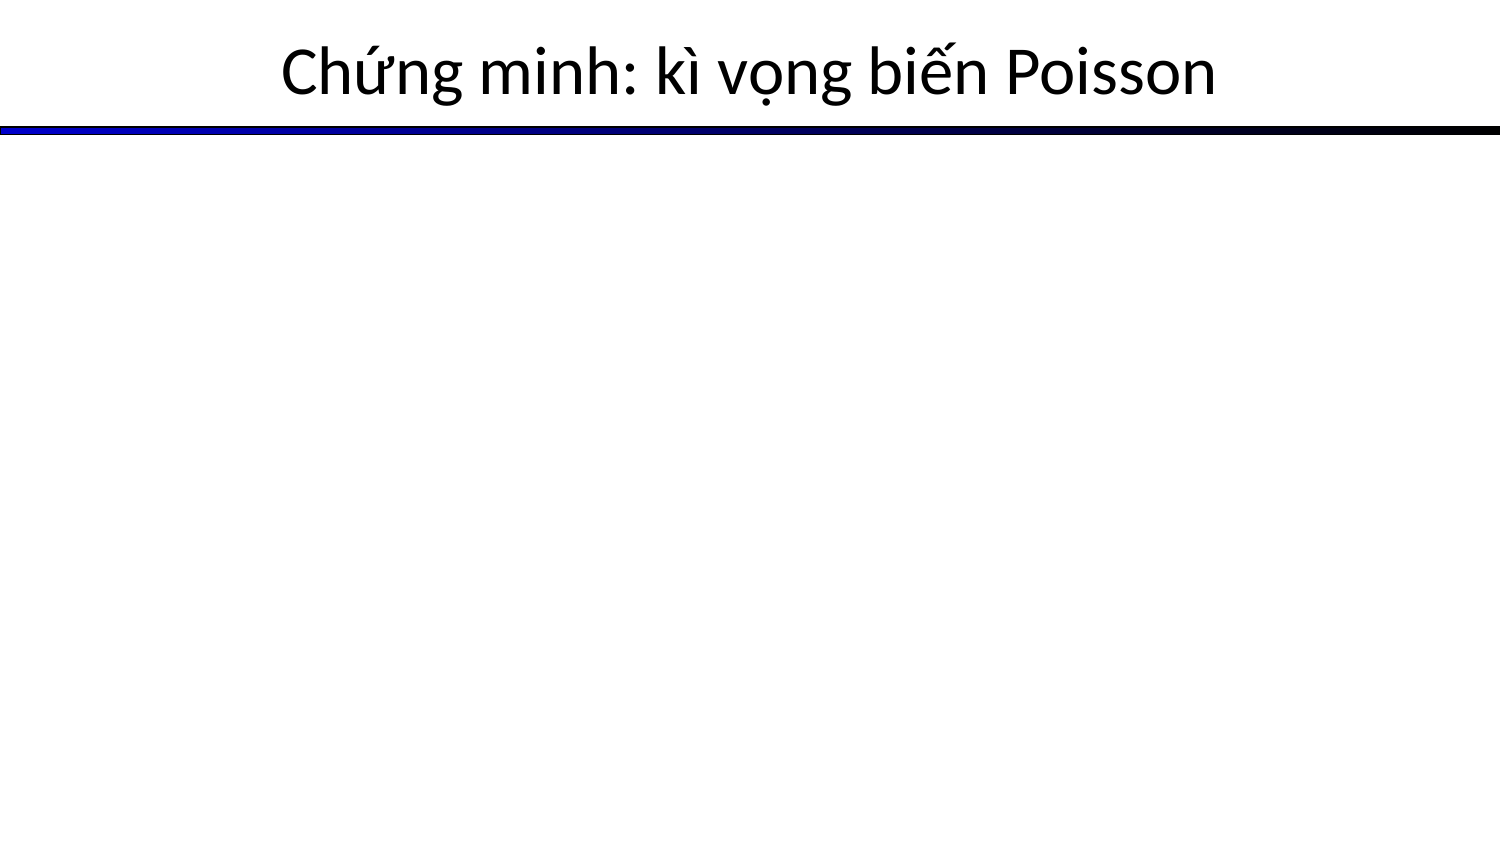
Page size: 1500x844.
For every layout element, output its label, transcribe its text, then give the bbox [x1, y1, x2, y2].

title Chứng minh: kì vọng biến Poisson [0, 0, 1500, 138]
